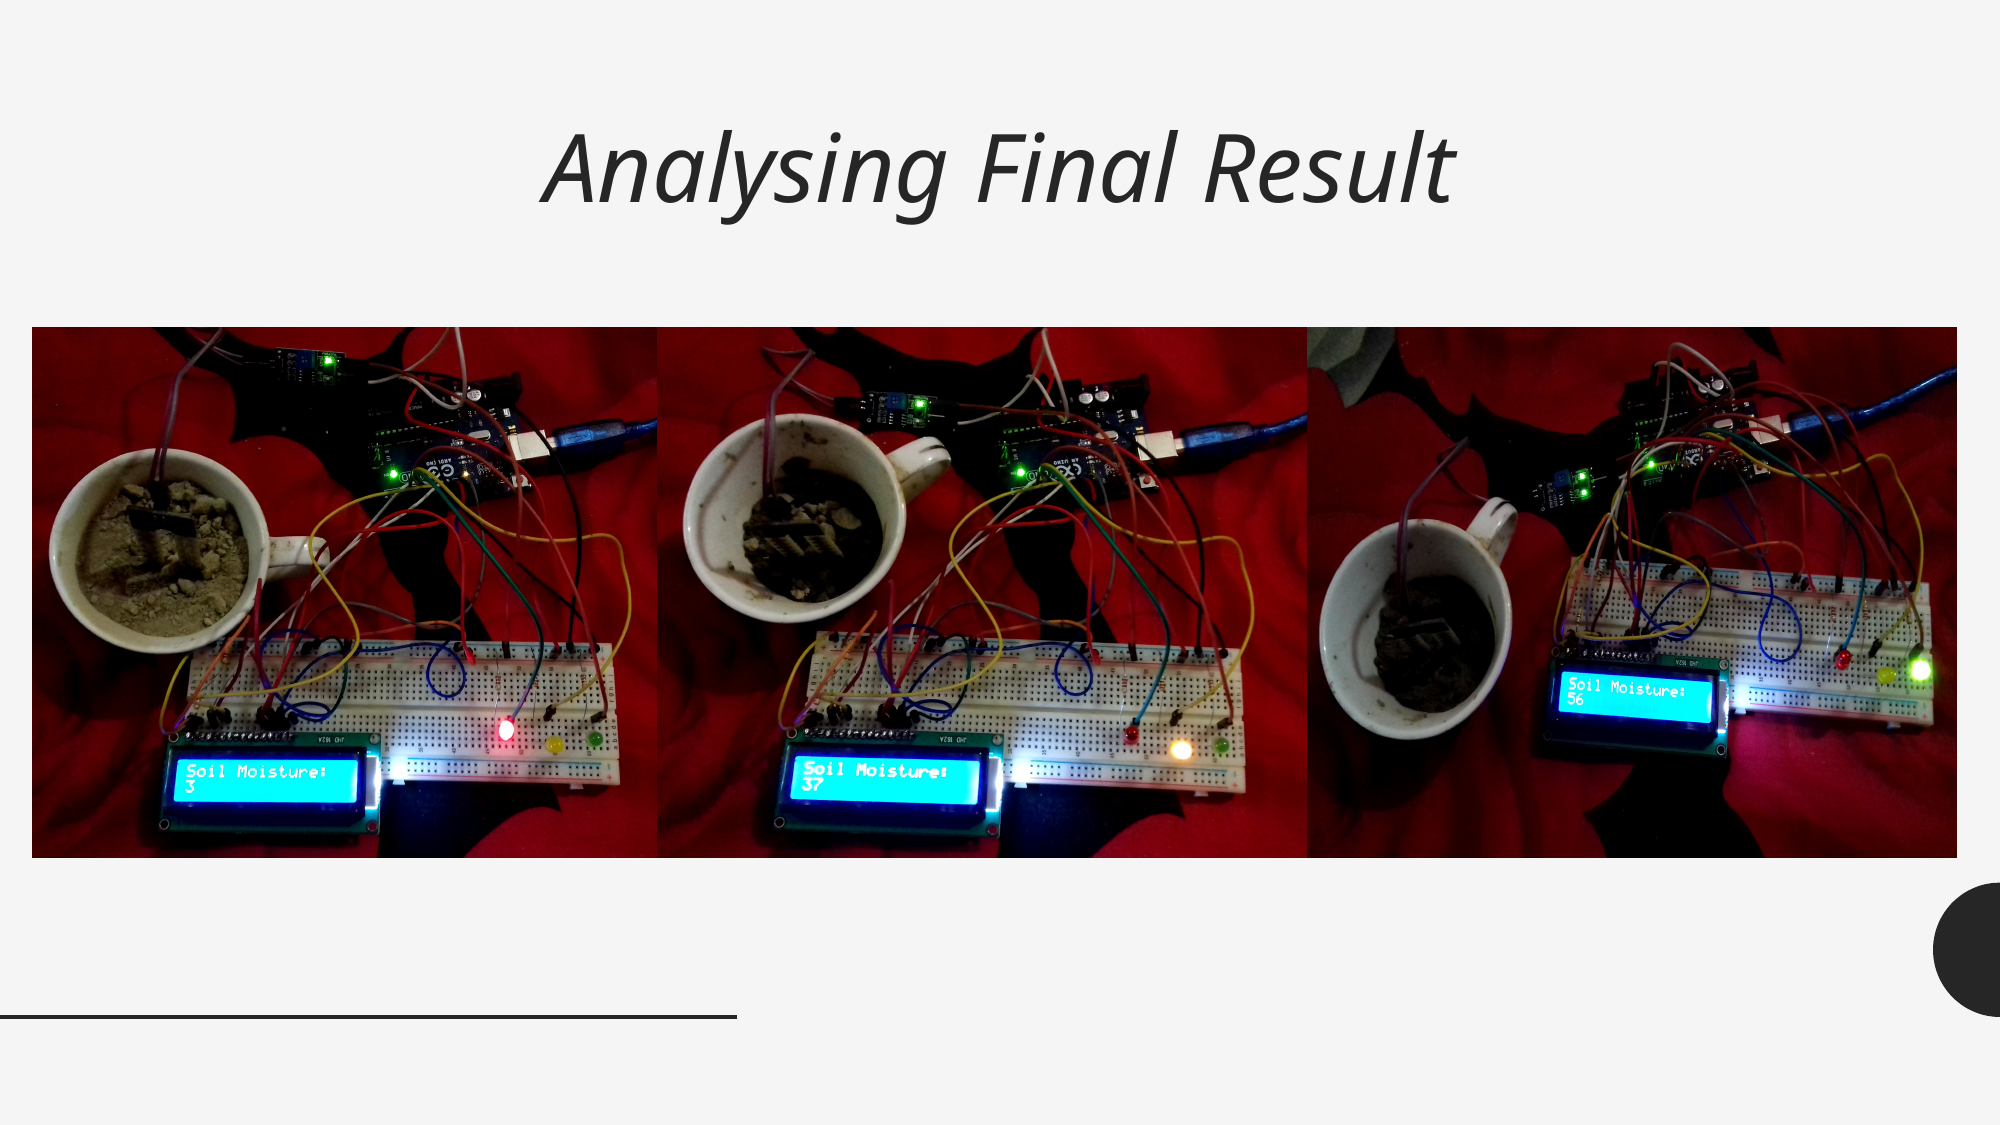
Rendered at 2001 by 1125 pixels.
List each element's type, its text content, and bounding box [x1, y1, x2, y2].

picture [657, 327, 1957, 858]
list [32, 327, 657, 858]
title Analysing Final Result [470, 112, 1529, 231]
